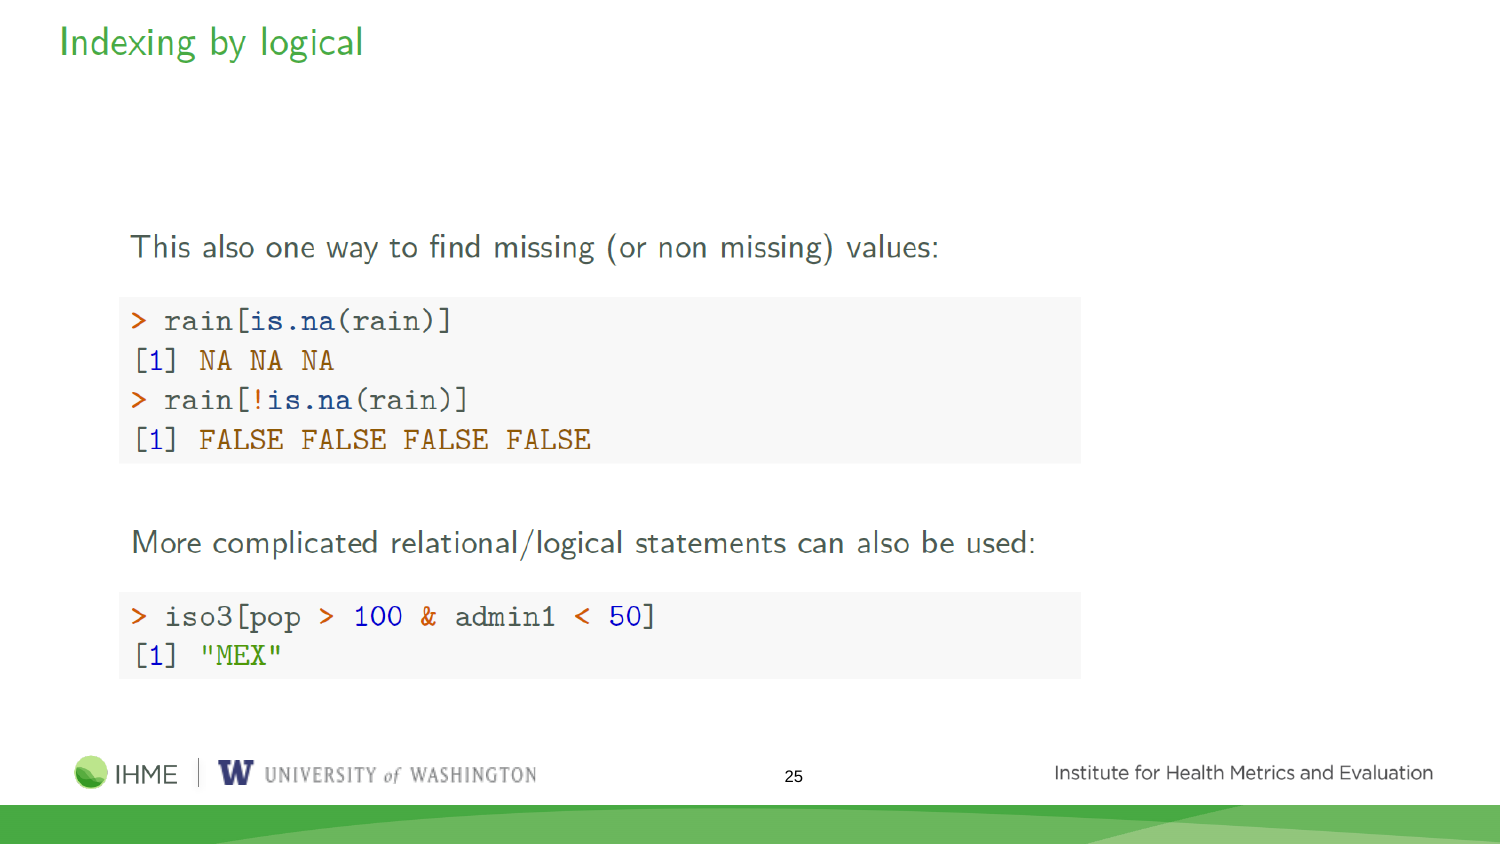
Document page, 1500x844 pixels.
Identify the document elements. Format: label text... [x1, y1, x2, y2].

picture [74, 755, 177, 789]
picture [45, 11, 1081, 742]
picture [0, 805, 1500, 844]
picture [1049, 759, 1437, 784]
slide_number 25 [768, 758, 820, 794]
